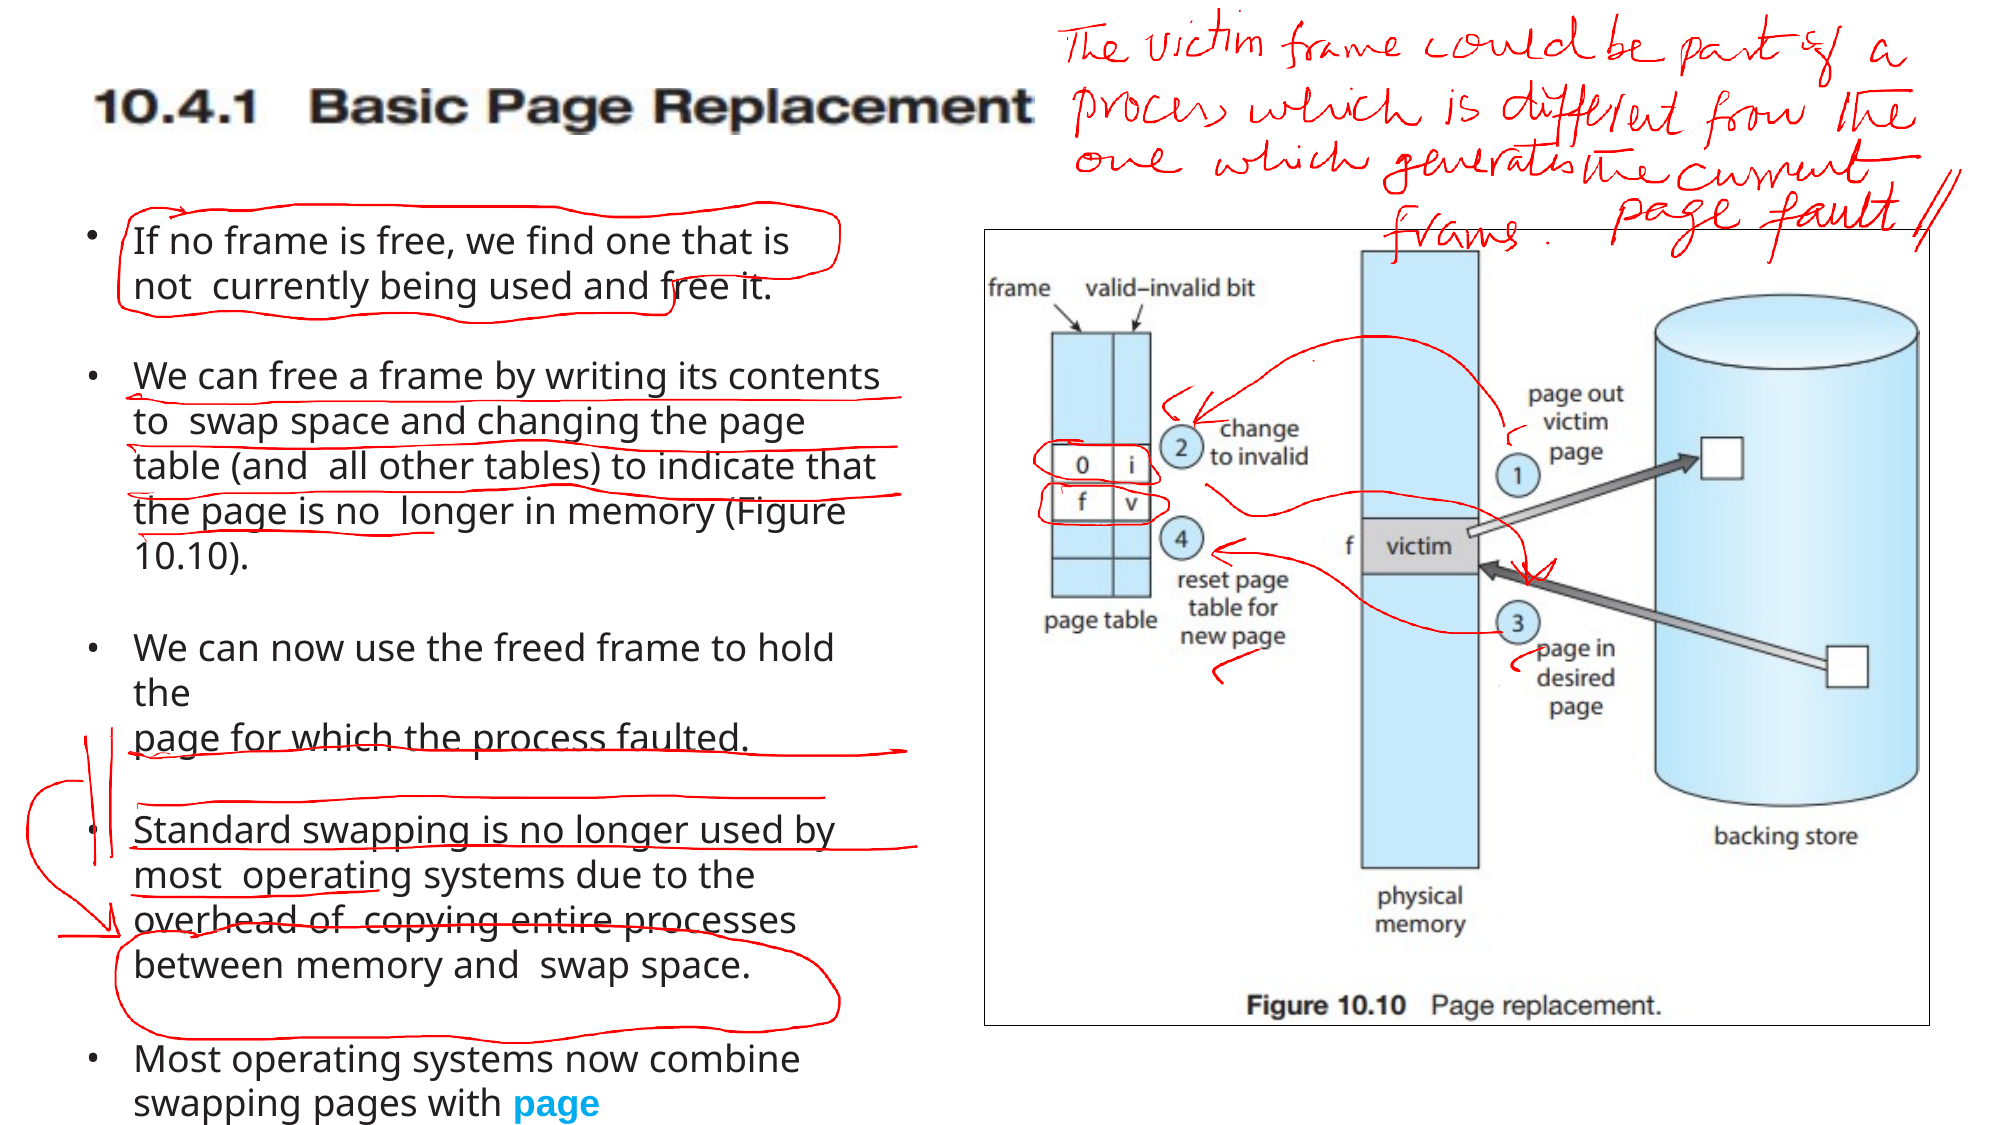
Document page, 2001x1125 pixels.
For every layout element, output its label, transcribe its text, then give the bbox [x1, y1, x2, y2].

picture [26, 727, 918, 1045]
picture [127, 483, 902, 502]
picture [136, 528, 435, 542]
text_box If no frame is free, we find one that is not currently being used and free it. We can free a frame by writing its contents to swap space and changing the page table (and all other tables) to indicate that the page is no longer in memory (Figure 10.10). We can now use the freed frame to hold the page for which the process faulted. Standard swapping is no longer used by most operating systems due to the overhead of copying entire processes between memory and swap space. Most operating systems now combine swapping pages with page replacement, [84, 1047, 921, 1125]
picture [93, 87, 983, 135]
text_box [983, 13, 1963, 1026]
text_box If no frame is free, we find one that is not currently being used and free it. We can free a frame by writing its contents to swap space and changing the page table (and all other tables) to indicate that the page is no longer in memory (Figure 10.10). We can now use the freed frame to hold the page for which the process faulted. Standard swapping is no longer used by most operating systems due to the overhead of copying entire processes between memory and swap space. Most operating systems now combine swapping pages with page replacement, [84, 214, 921, 732]
picture [126, 439, 899, 453]
picture [1058, 23, 1130, 63]
picture [125, 393, 903, 405]
picture [1145, 8, 1262, 61]
picture [116, 201, 841, 324]
